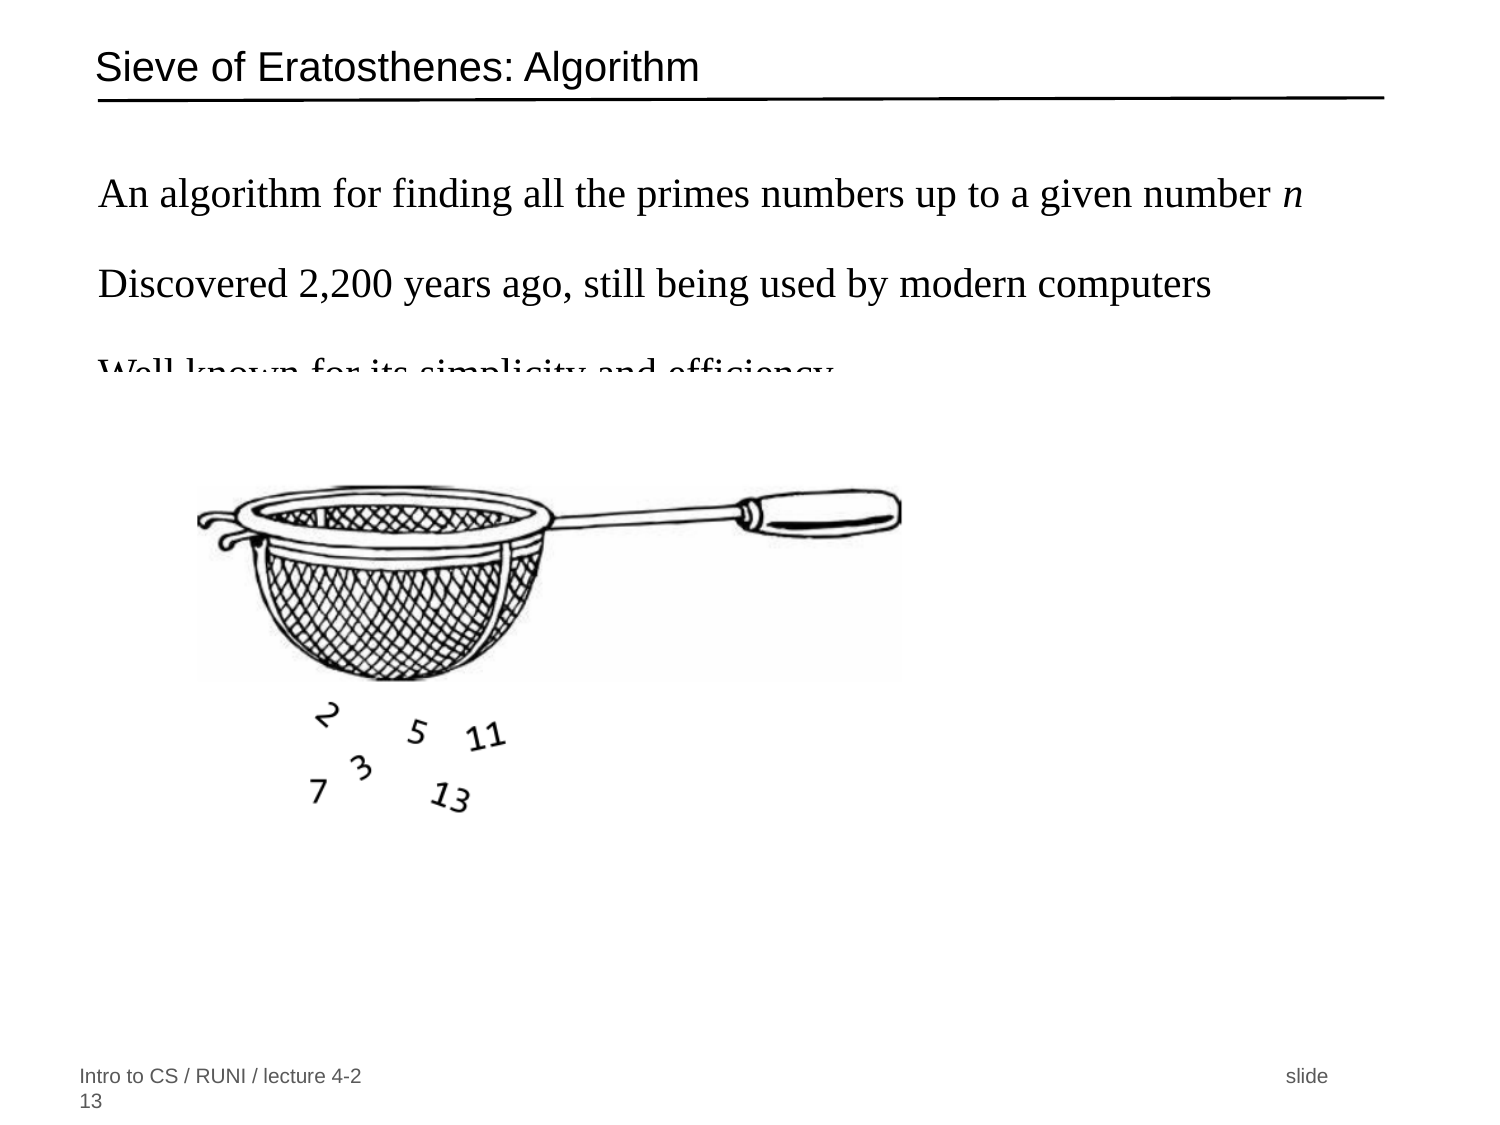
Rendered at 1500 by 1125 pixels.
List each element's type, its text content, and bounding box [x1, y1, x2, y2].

text_box An algorithm for finding all the primes numbers up to a given number n Discovered 2,200 years ago, still being used by modern computers Well known for its simplicity and efficiency. [82, 142, 1371, 918]
picture [82, 372, 998, 871]
title Sieve of Eratosthenes: Algorithm [79, 33, 1371, 109]
